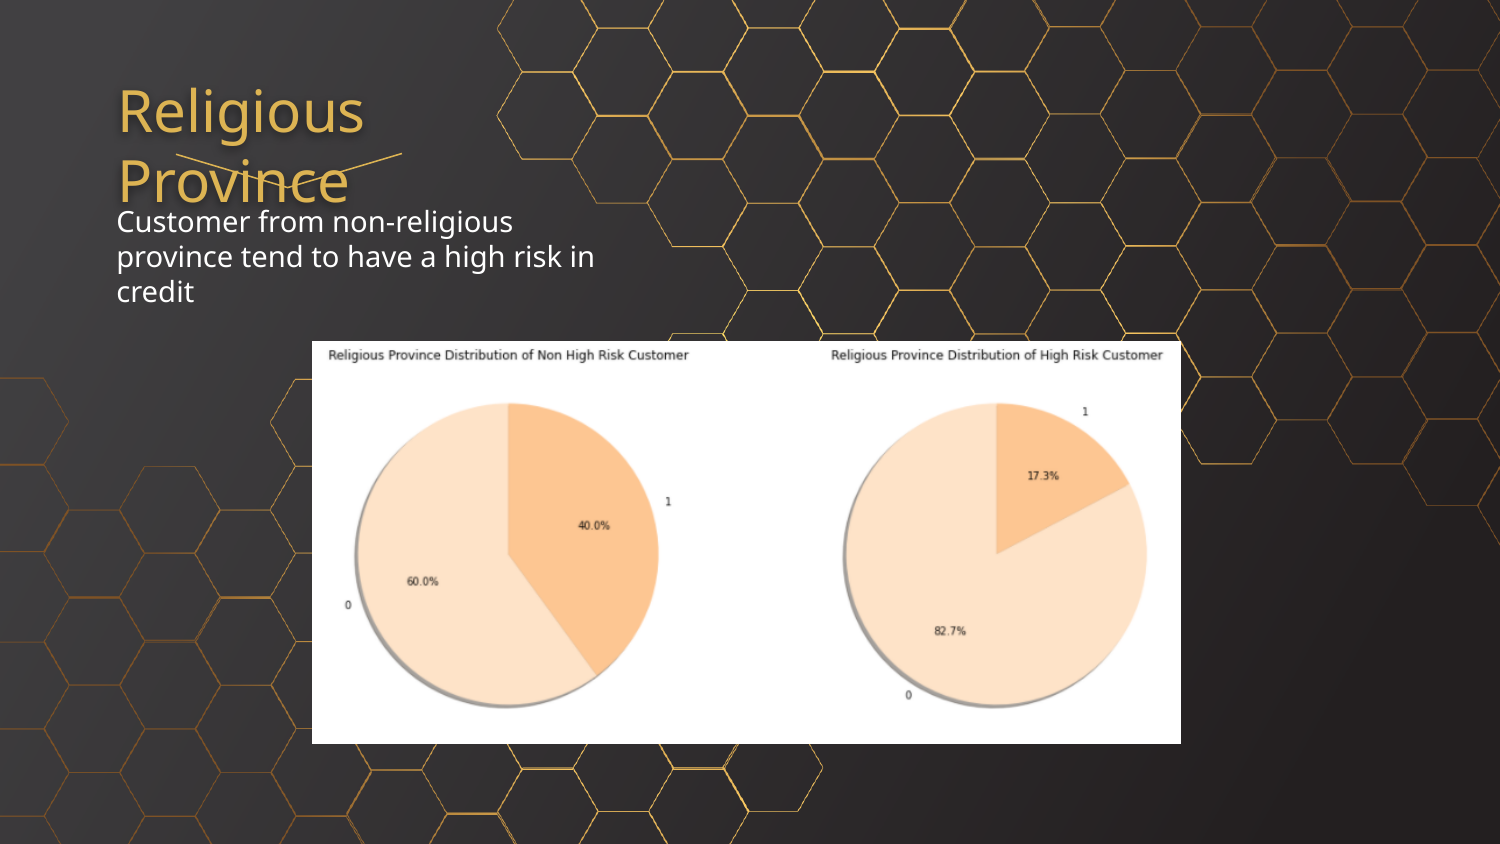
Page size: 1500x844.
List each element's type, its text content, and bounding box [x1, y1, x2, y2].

title Religious Province [102, 59, 602, 154]
text_box [175, 153, 402, 188]
subtitle Customer from non-religious province tend to have a high risk in credit [101, 188, 636, 392]
picture [0, 0, 1500, 844]
